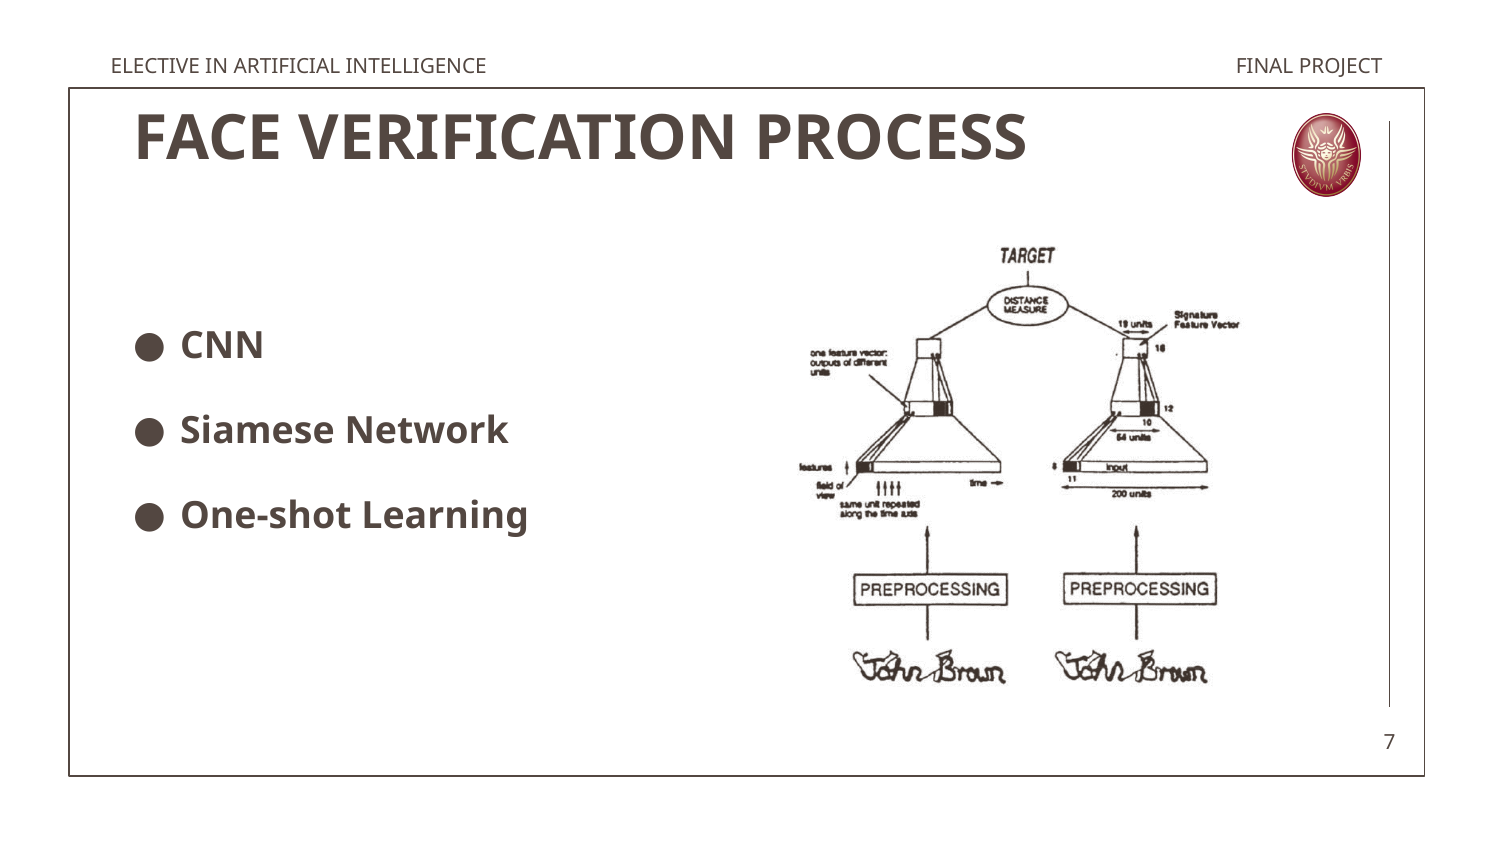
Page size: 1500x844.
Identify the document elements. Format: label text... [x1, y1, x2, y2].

picture [764, 104, 1368, 702]
text_box [68, 87, 1425, 776]
slide_number 7 [1425, 727, 1431, 759]
text_box FINAL PROJECT [1235, 52, 1431, 78]
text_box ELECTIVE IN ARTIFICIAL INTELLIGENCE [110, 52, 561, 78]
